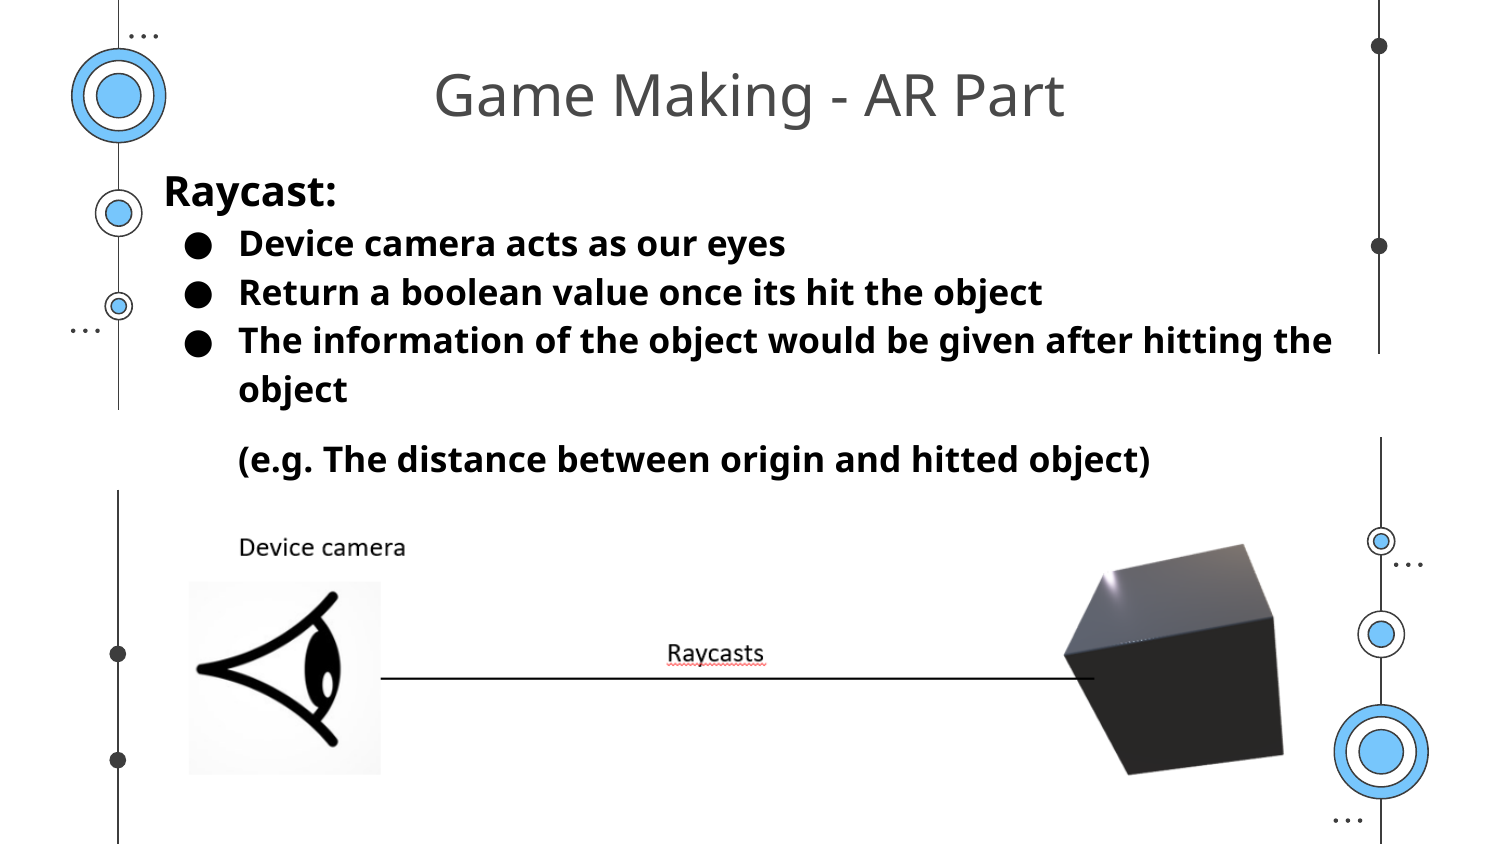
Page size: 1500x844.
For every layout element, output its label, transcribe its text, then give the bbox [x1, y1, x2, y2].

title Game Making - AR Part [299, 42, 1201, 137]
picture [161, 489, 1311, 834]
text_box Raycast: Device camera acts as our eyes Return a boolean value once its hit the object The information of the object would be given after hitting the object (e.g. The distance between origin and hitted object) [148, 149, 1352, 495]
